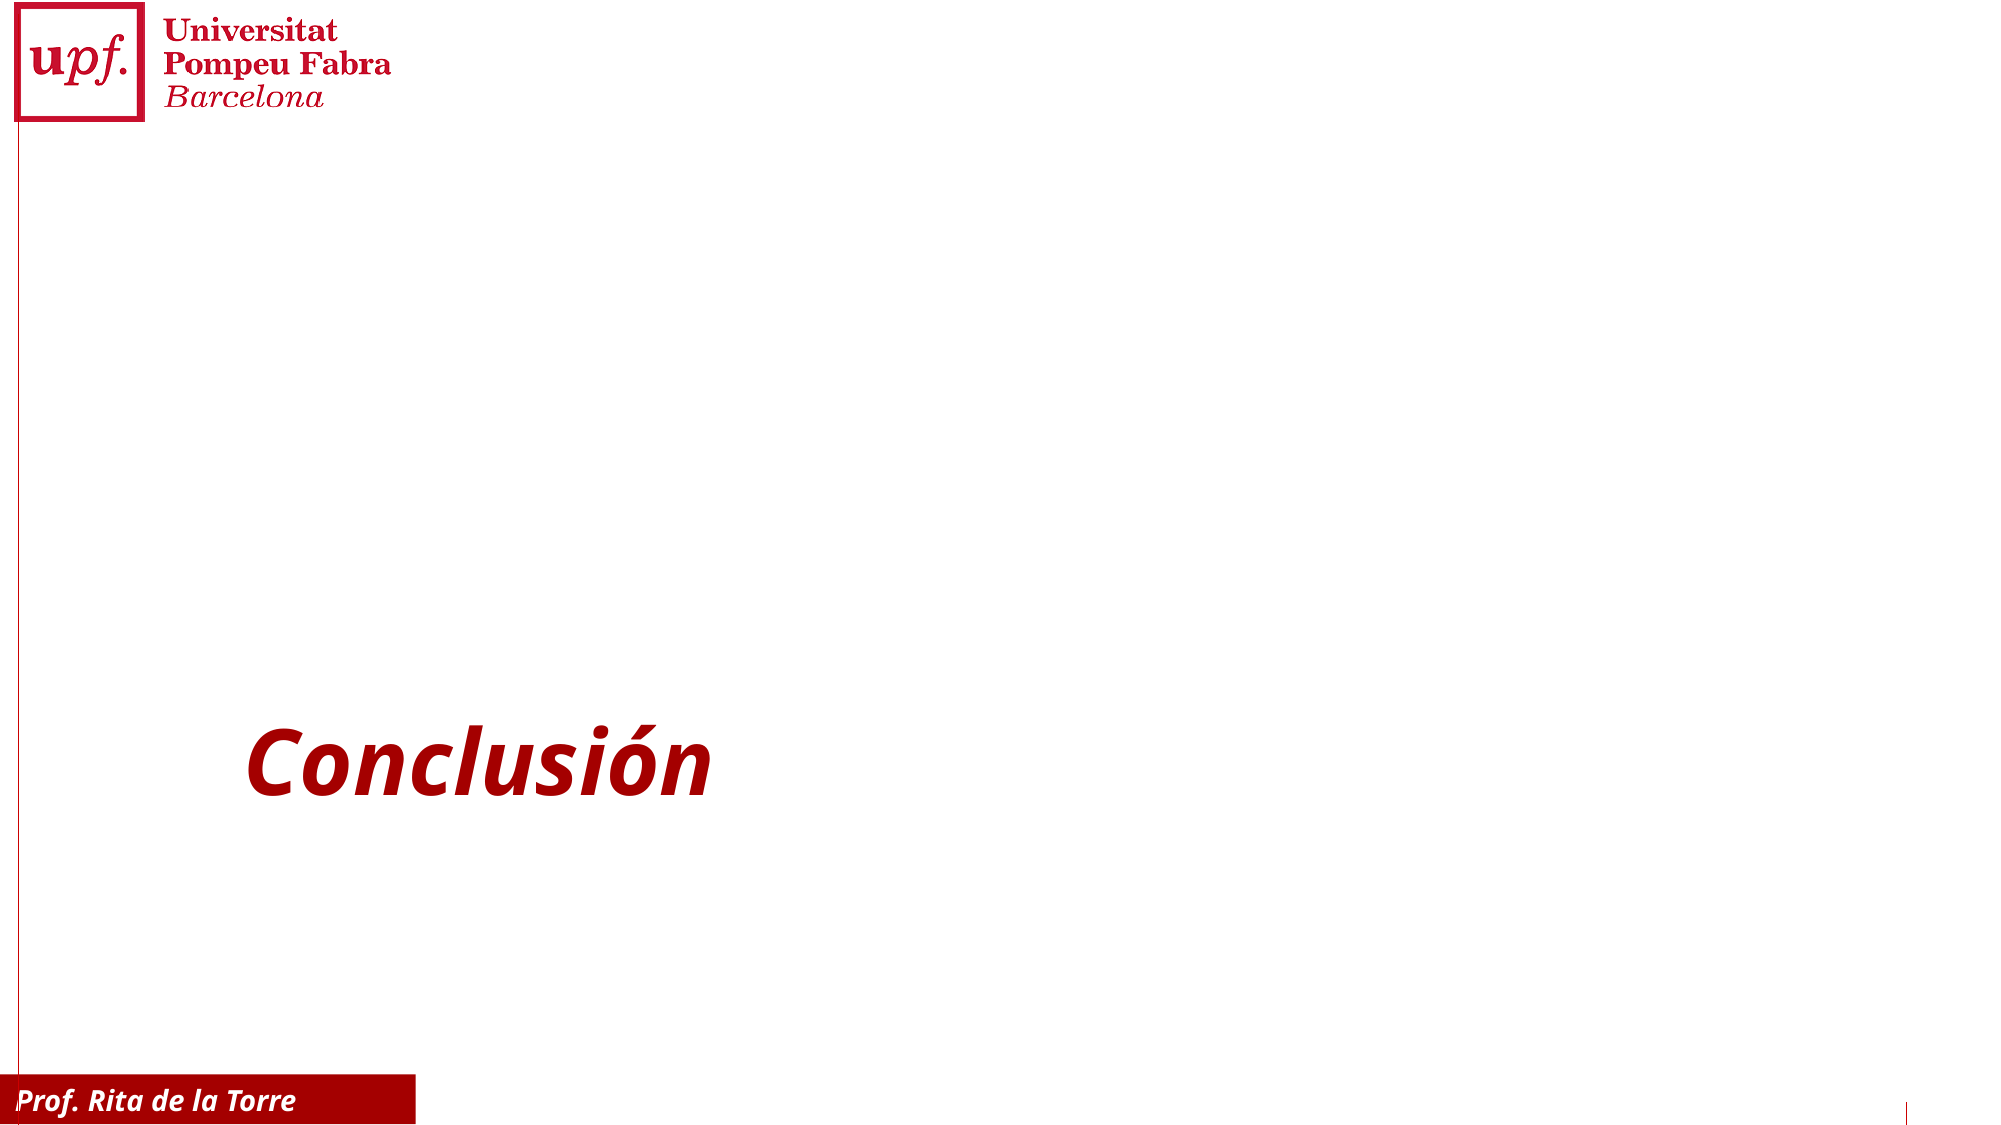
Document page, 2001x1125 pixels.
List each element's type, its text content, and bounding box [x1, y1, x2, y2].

title Conclusión [228, 695, 1929, 822]
picture [14, 2, 407, 122]
